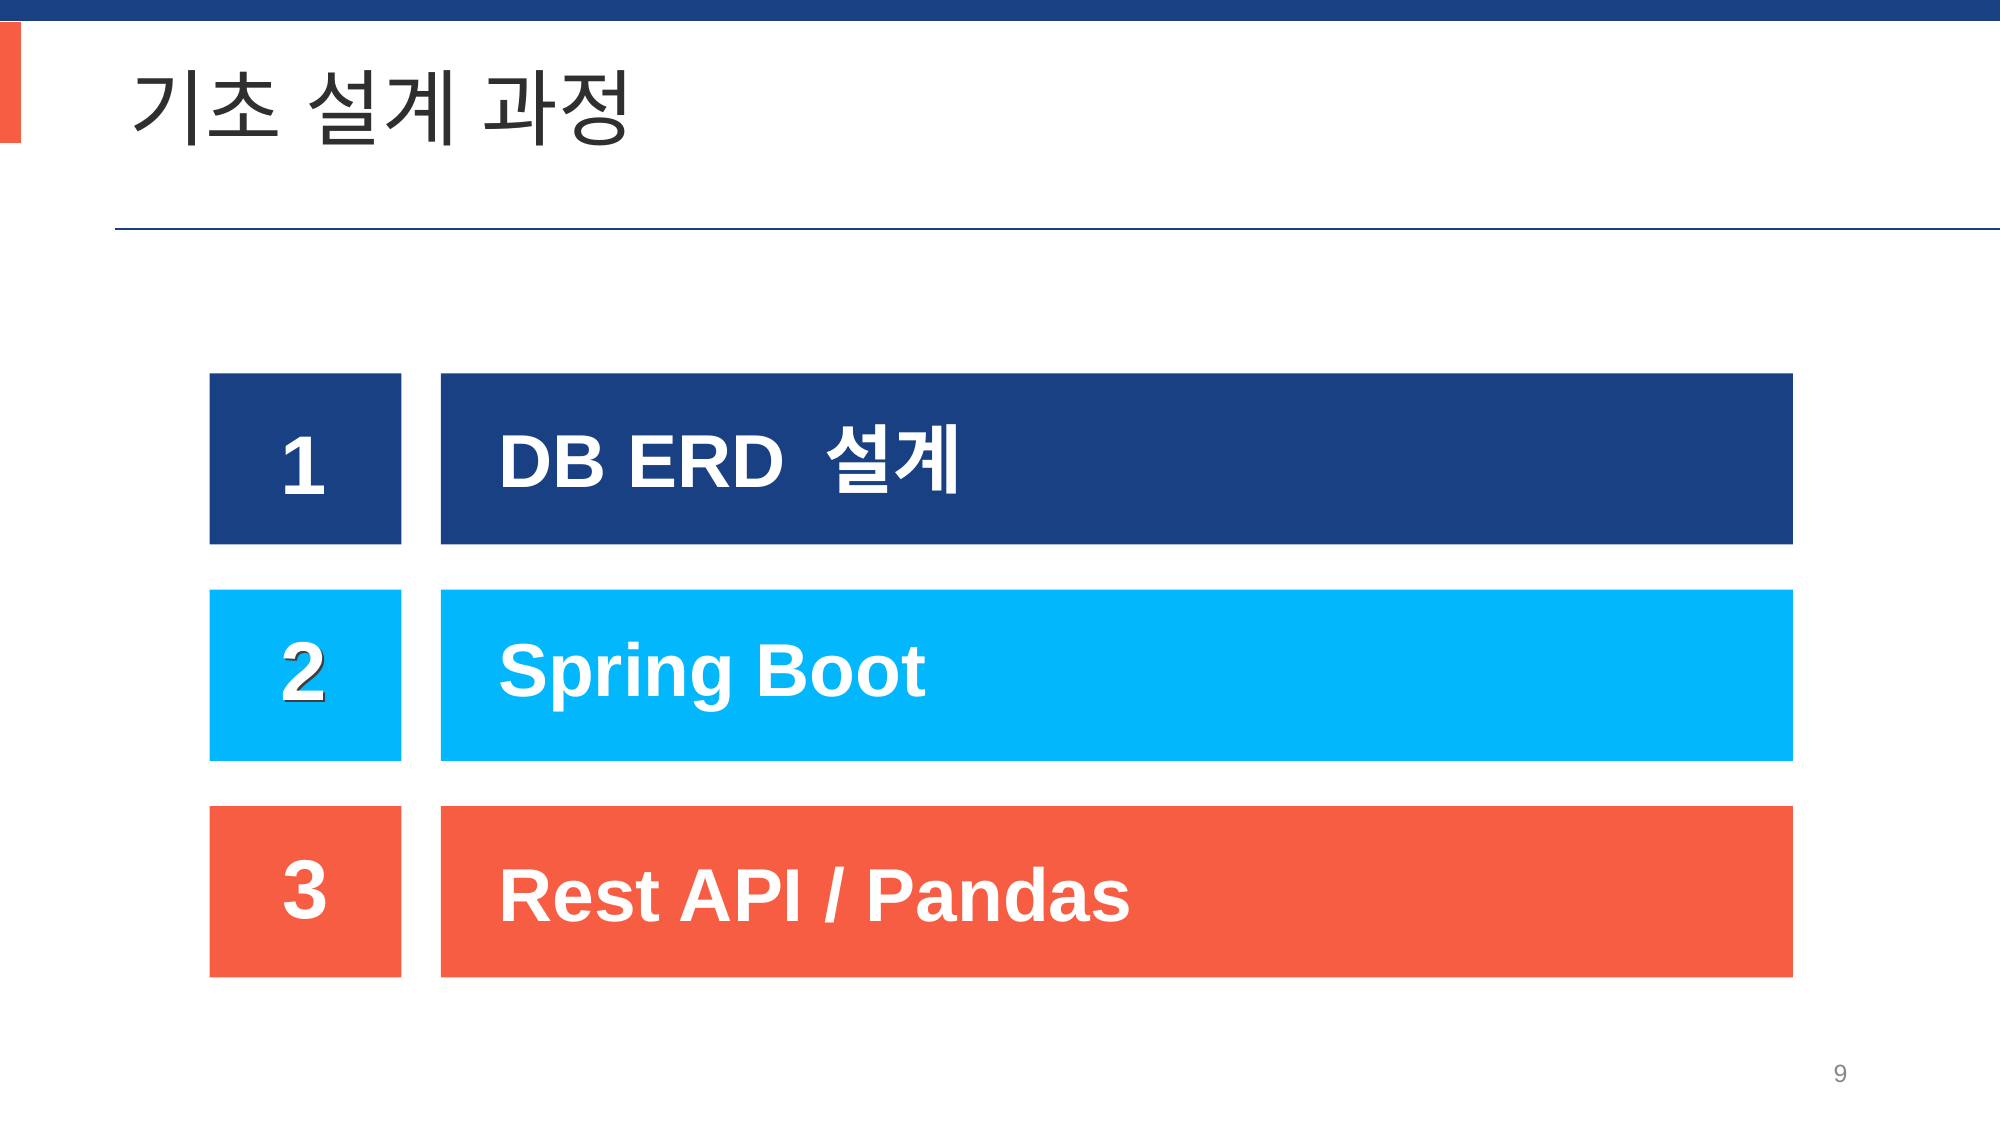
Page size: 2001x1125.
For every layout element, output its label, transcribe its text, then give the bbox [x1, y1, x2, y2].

text_box [440, 589, 1793, 761]
text_box [0, 0, 2000, 21]
slide_number 9 [1412, 1042, 1863, 1103]
text_box [0, 22, 21, 143]
text_box [440, 373, 1793, 545]
text_box 1 [264, 403, 343, 519]
text_box Spring Boot [483, 614, 1485, 720]
text_box 3 [266, 828, 345, 944]
text_box DB ERD 설계 [483, 405, 992, 511]
text_box [209, 806, 402, 978]
text_box [440, 806, 1793, 978]
text_box 기초 설계 과정 [114, 48, 955, 164]
text_box [209, 373, 402, 545]
text_box Rest API / Pandas [483, 838, 1314, 944]
text_box [209, 589, 402, 761]
text_box 2 [264, 609, 343, 725]
